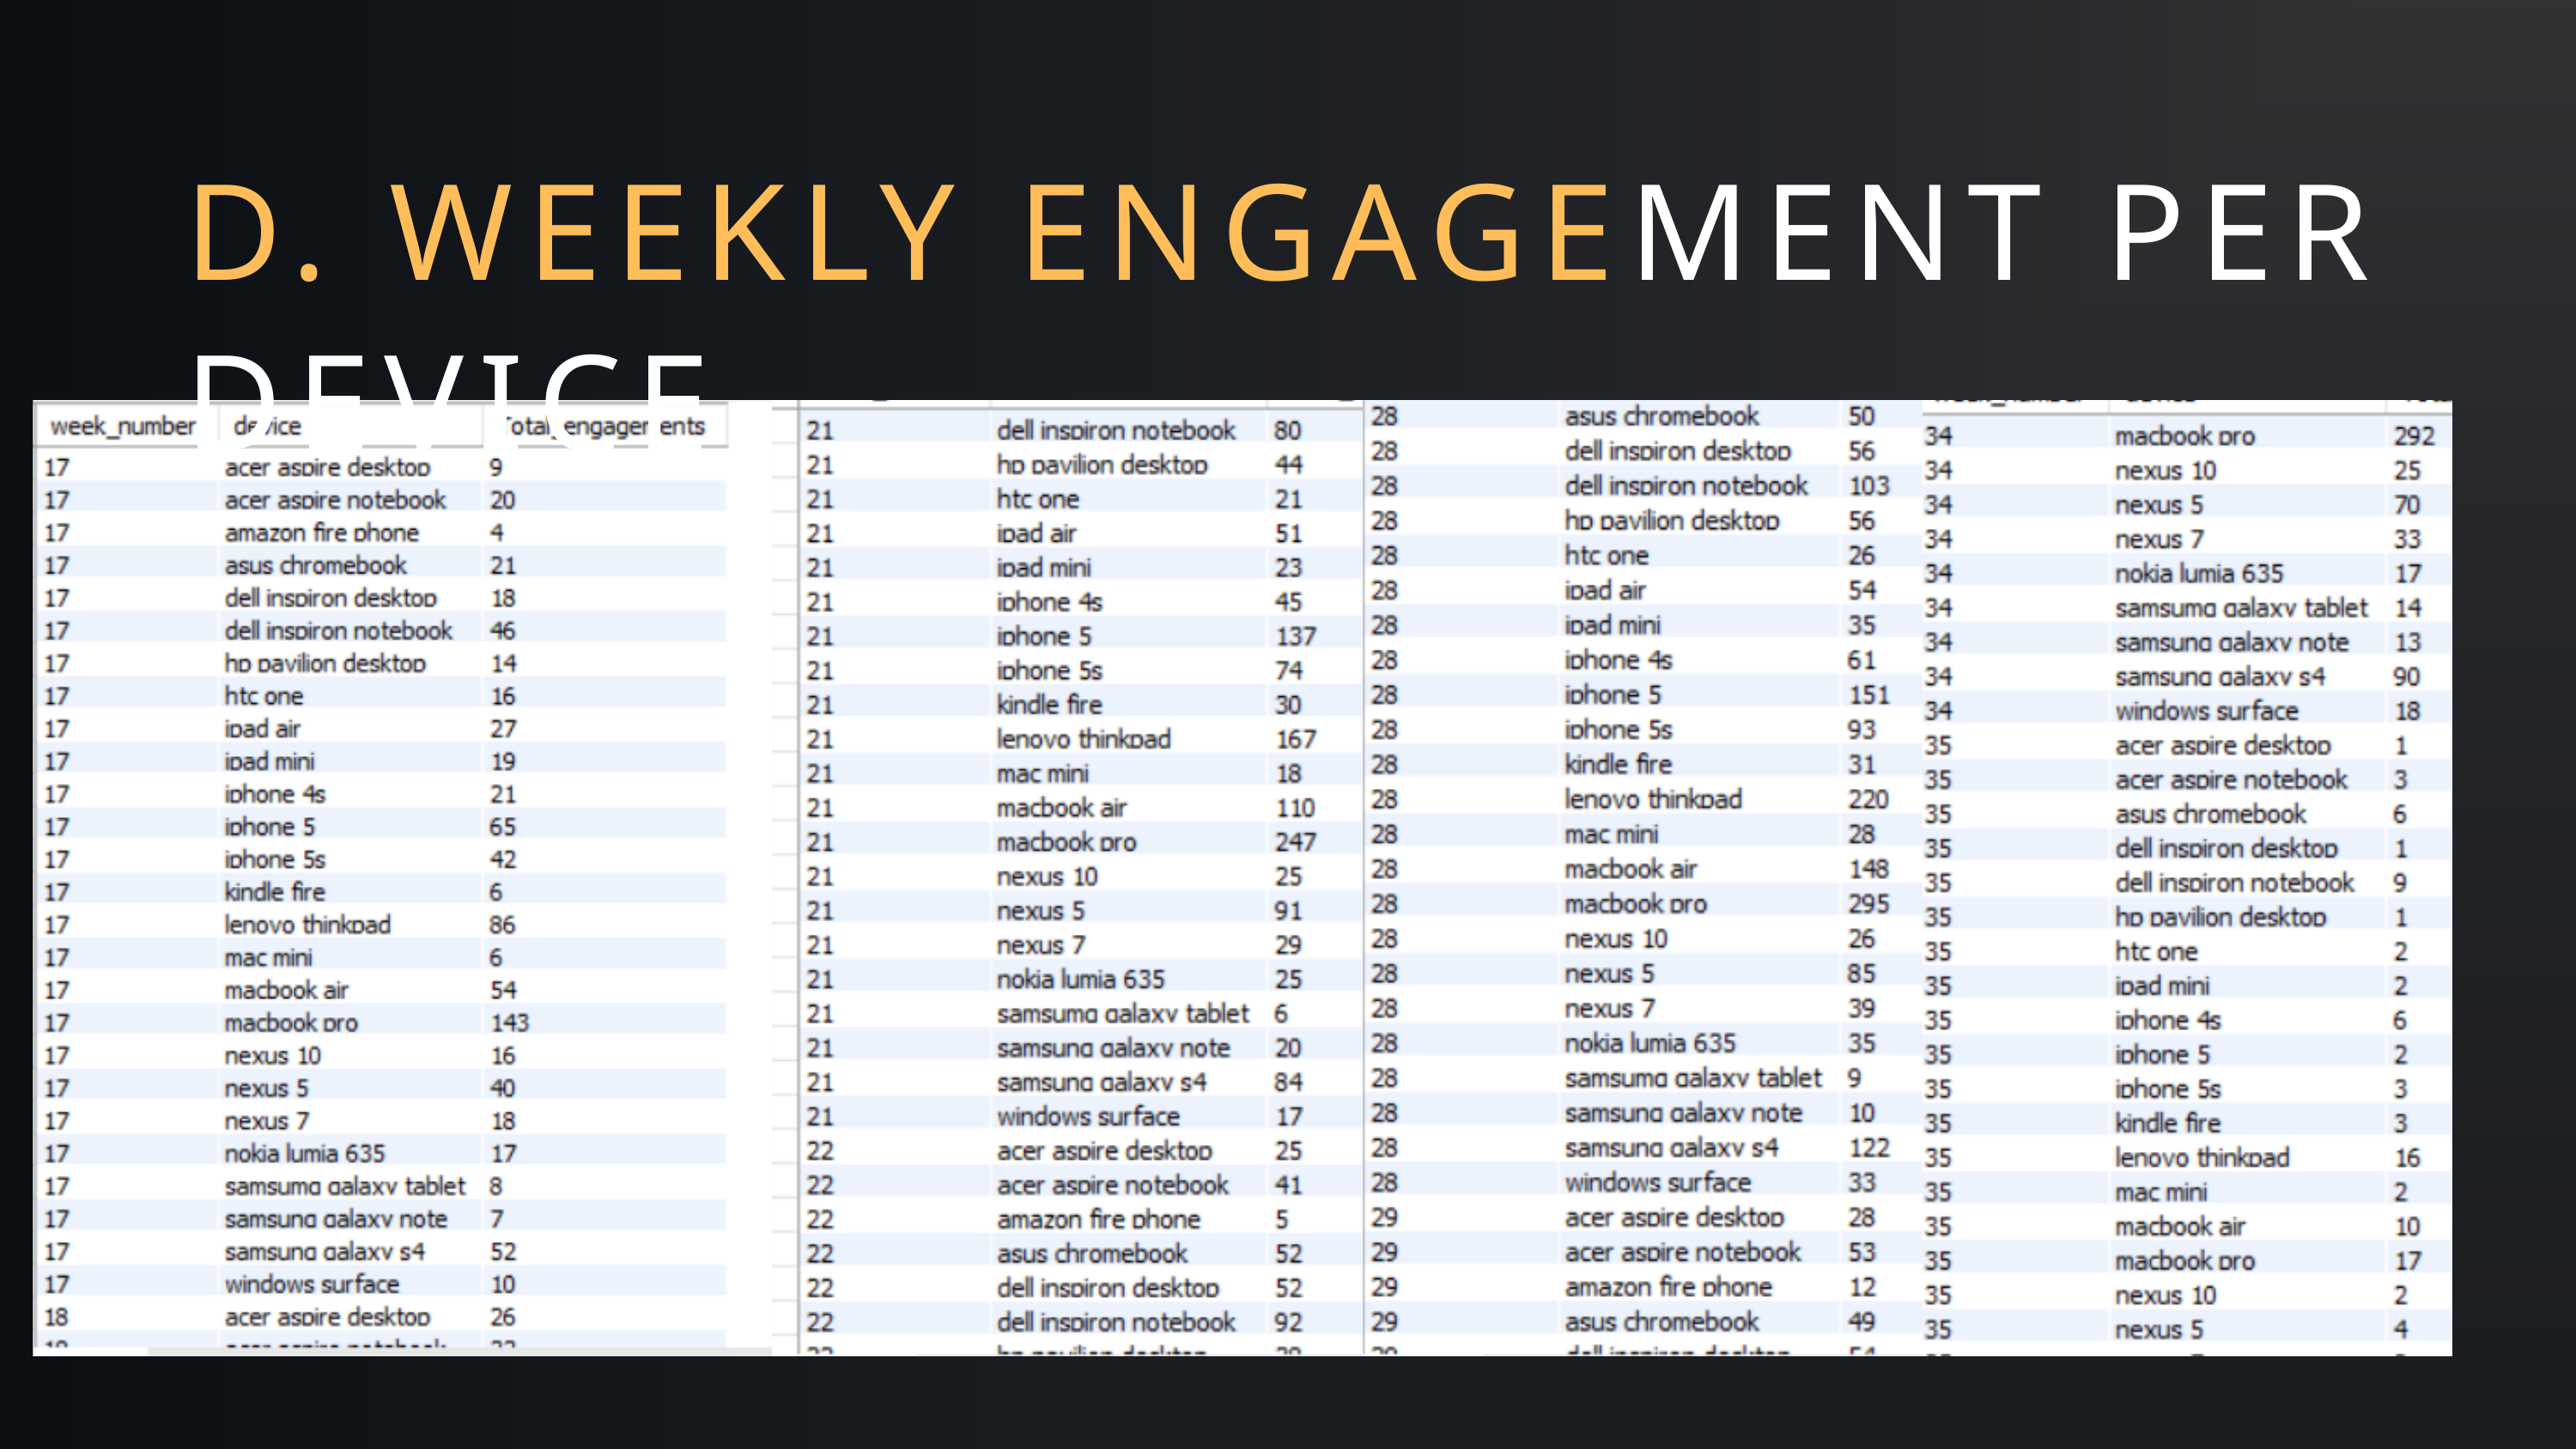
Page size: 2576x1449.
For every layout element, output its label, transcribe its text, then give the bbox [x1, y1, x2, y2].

text_box D. WEEKLY ENGAGEMENT PER DEVICE [185, 136, 2391, 477]
text_box [1363, 477, 1923, 1357]
text_box [1923, 400, 2452, 1357]
text_box [772, 477, 1363, 1357]
text_box [33, 400, 772, 1357]
text_box [0, 0, 2576, 1449]
